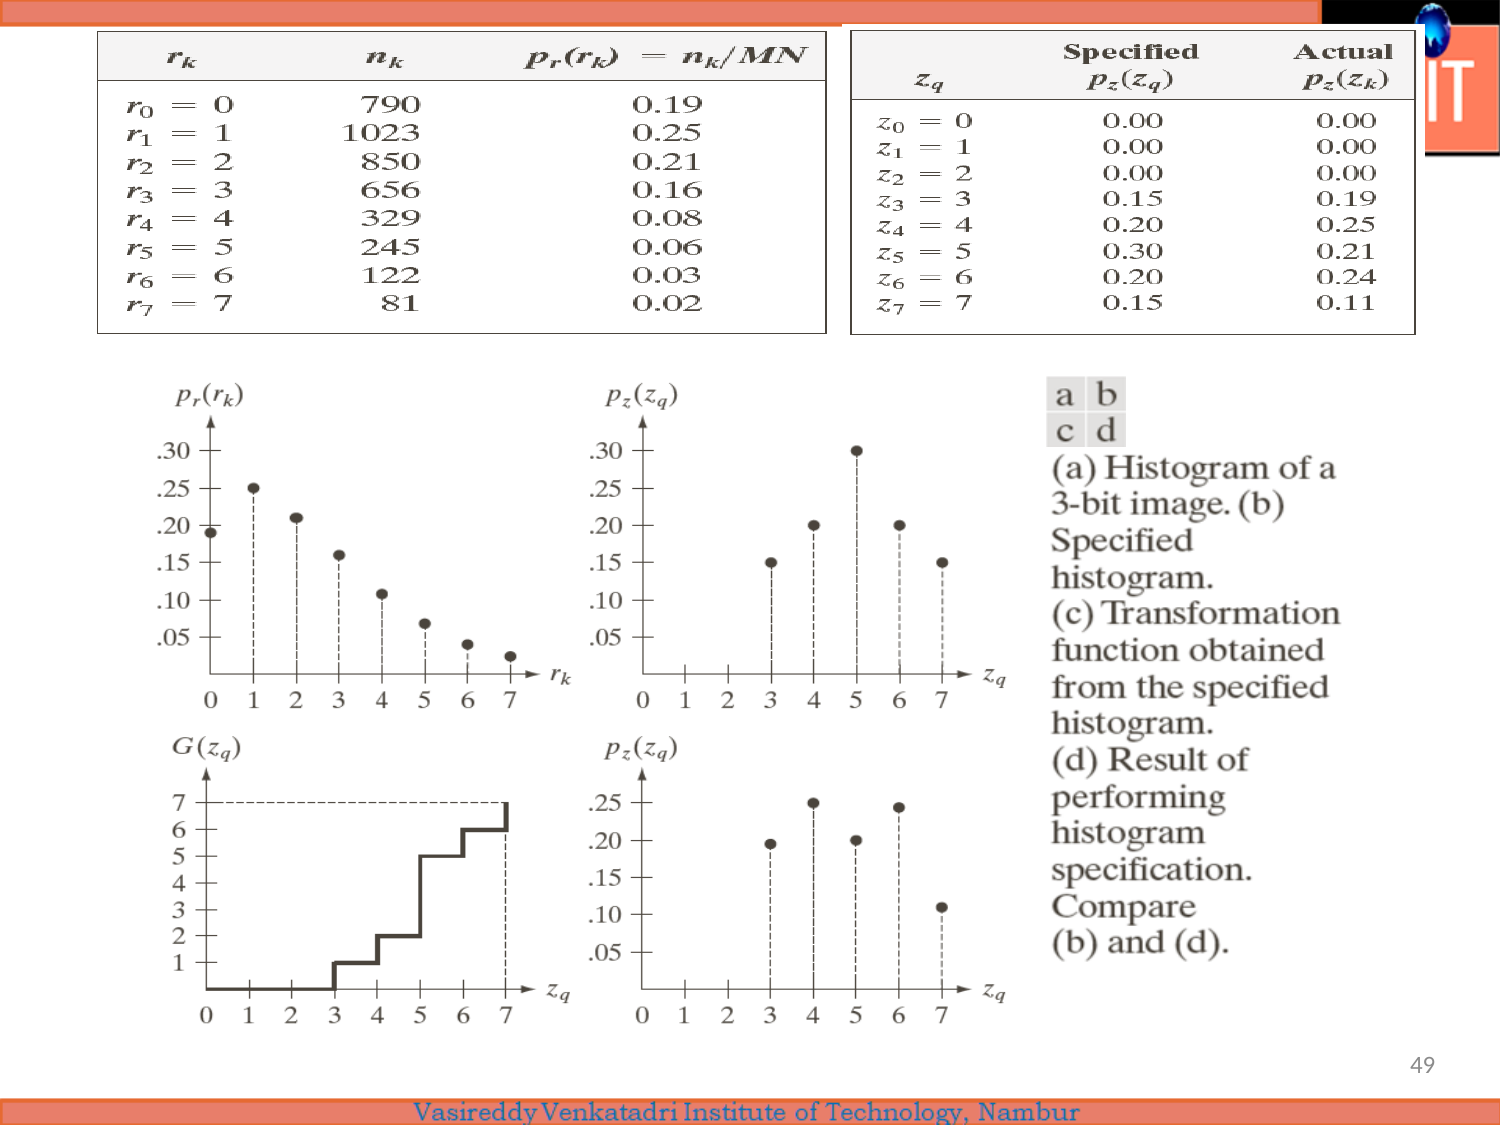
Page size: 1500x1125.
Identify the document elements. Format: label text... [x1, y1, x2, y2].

picture [0, 0, 1500, 1125]
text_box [87, 24, 1426, 338]
slide_number 49 [1074, 1024, 1451, 1103]
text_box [145, 374, 1355, 1038]
